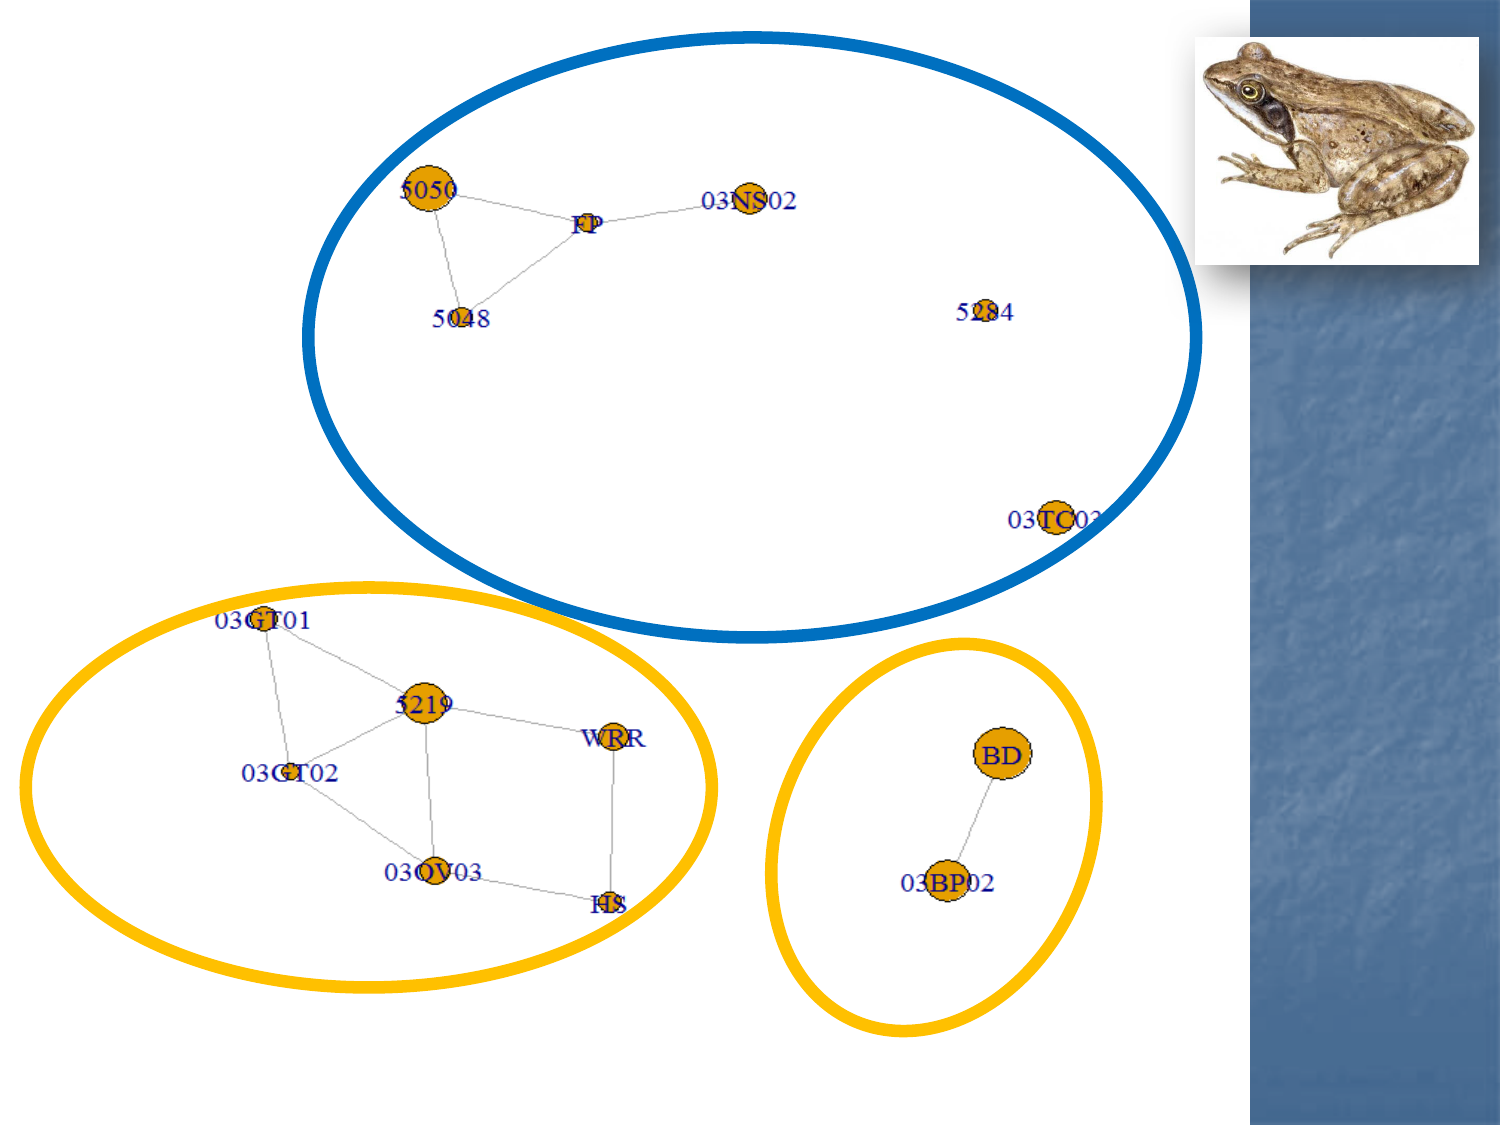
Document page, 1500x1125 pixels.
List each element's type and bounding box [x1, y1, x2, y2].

text_box [0, 0, 1251, 1125]
picture [1194, 37, 1479, 265]
